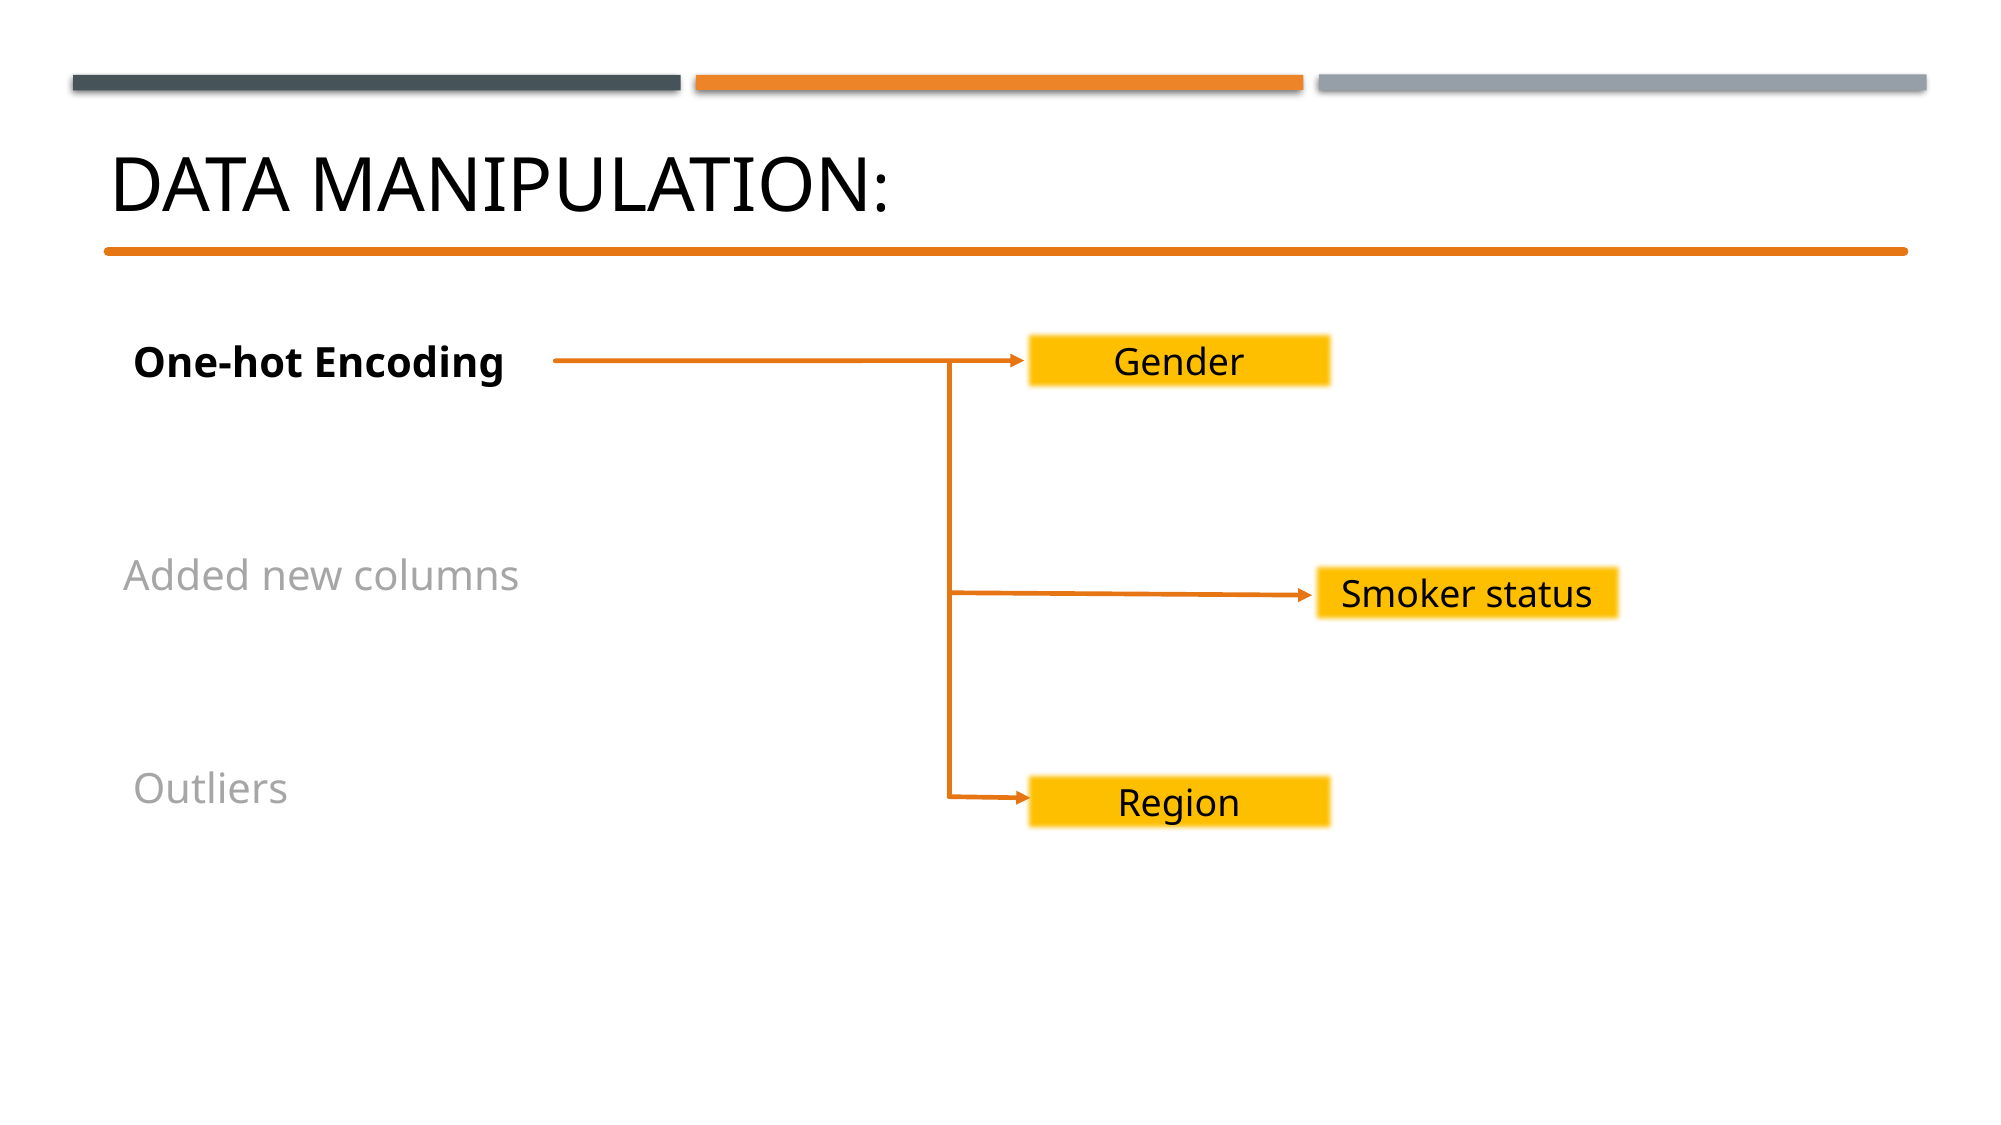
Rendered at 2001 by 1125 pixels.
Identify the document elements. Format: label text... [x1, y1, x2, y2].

text_box Outliers [118, 754, 556, 820]
text_box Gender [1033, 339, 1326, 382]
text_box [948, 605, 1031, 799]
title Data manipulation: [94, 119, 1904, 235]
text_box Region [1033, 780, 1326, 823]
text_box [948, 360, 1313, 596]
text_box One-hot Encoding [118, 328, 556, 394]
text_box Smoker status [1321, 571, 1614, 614]
text_box Added new columns [108, 541, 585, 607]
